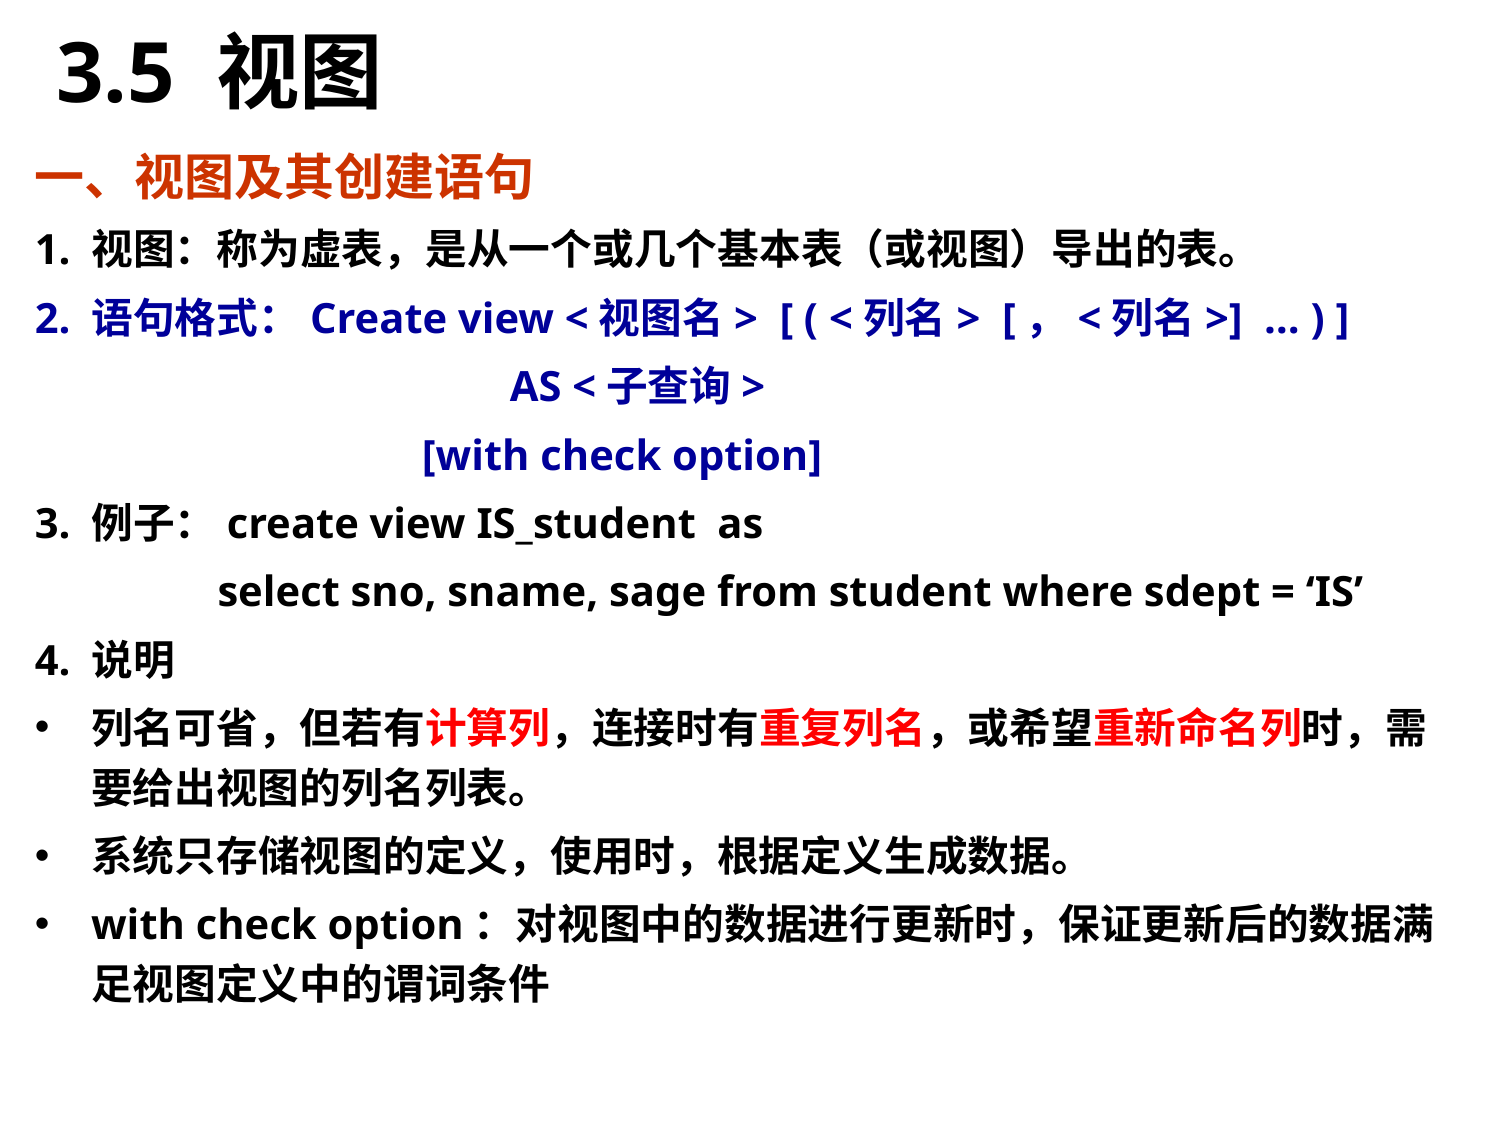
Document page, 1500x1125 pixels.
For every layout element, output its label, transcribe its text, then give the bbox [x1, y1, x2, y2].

list 一、视图及其创建语句 1. 视图：称为虚表，是从一个或几个基本表（或视图）导出的表。 2. 语句格式：Create view <视图名> [ ( <列名> [，<列名>] … ) ] AS <子查询> [with check option] 3. 例子：create view IS_student as select sno, sname, sage from student where sdept = ‘IS’ 4. 说明 列名可省，但若有计算列，连接时有重复列名，或希望重新命名列时，需要给出视图的列名列表。 系统只存储视图的定义，使用时，根据定义生成数据。 with check option：对视图中的数据进行更新时，保证更新后的数据满足视图定义中的谓词条件 [19, 125, 1483, 1071]
title 3.5 视图 [41, 37, 514, 102]
